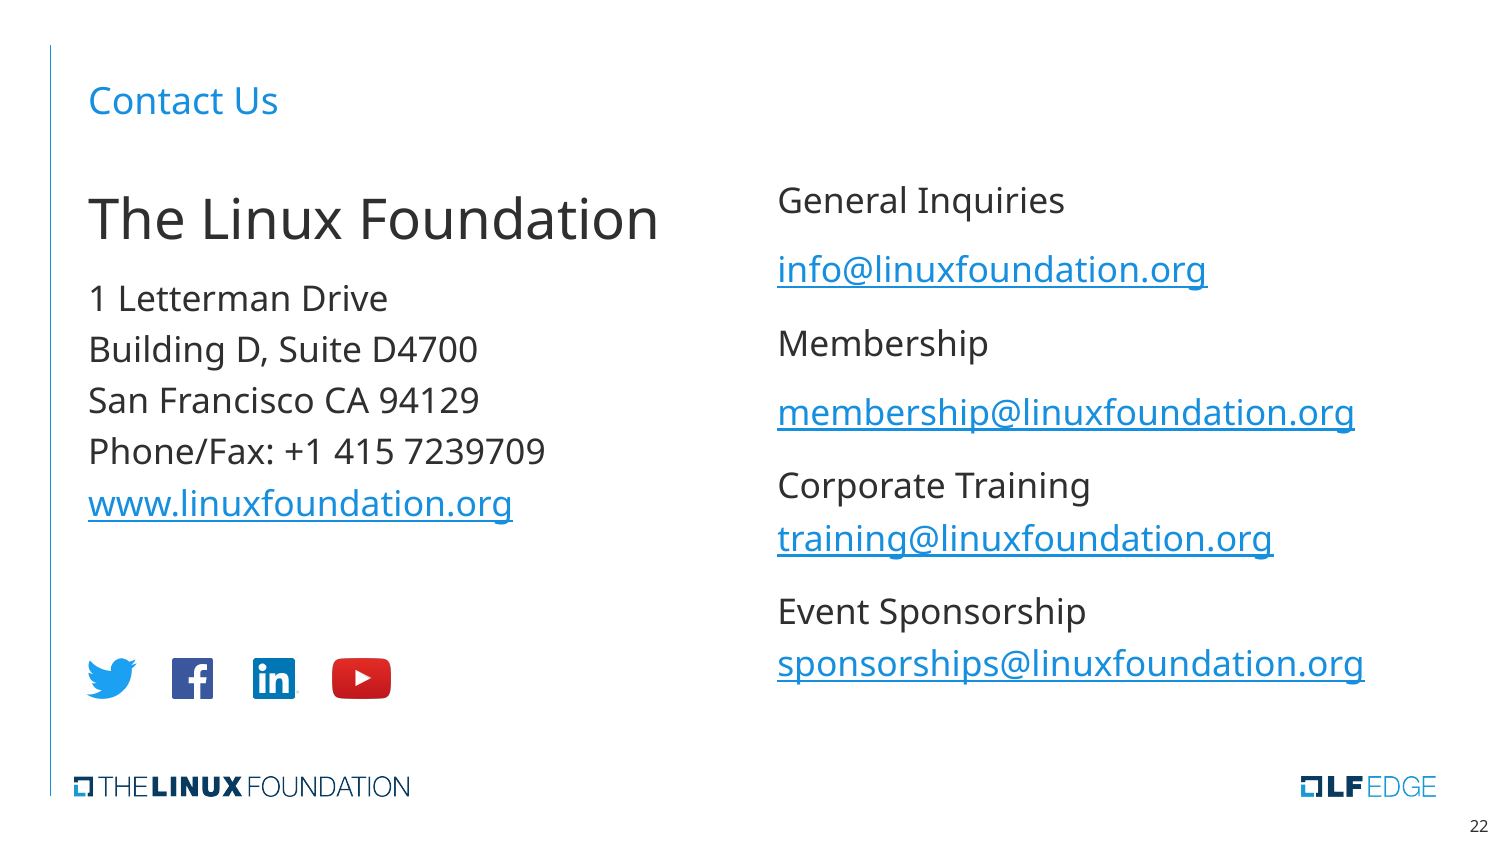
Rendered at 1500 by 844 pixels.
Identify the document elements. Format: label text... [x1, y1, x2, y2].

picture [332, 658, 391, 700]
title Contact Us [76, 44, 1423, 160]
list General Inquiries info@linuxfoundation.org Membership membership@linuxfoundation.org Corporate Training training@linuxfoundation.org Event Sponsorship sponsorships@linuxfoundation.org [766, 164, 1422, 700]
picture [260, 674, 265, 692]
picture [294, 658, 299, 700]
picture [270, 674, 288, 692]
picture [86, 658, 137, 700]
picture [1301, 776, 1436, 797]
picture [172, 658, 213, 700]
slide_number 22 [1454, 810, 1500, 844]
list The Linux Foundation 1 Letterman Drive Building D, Suite D4700 San Francisco CA 94129 Phone/Fax: +1 415 7239709 www.linuxfoundation.org [76, 164, 733, 700]
picture [74, 776, 409, 797]
picture [259, 664, 266, 670]
